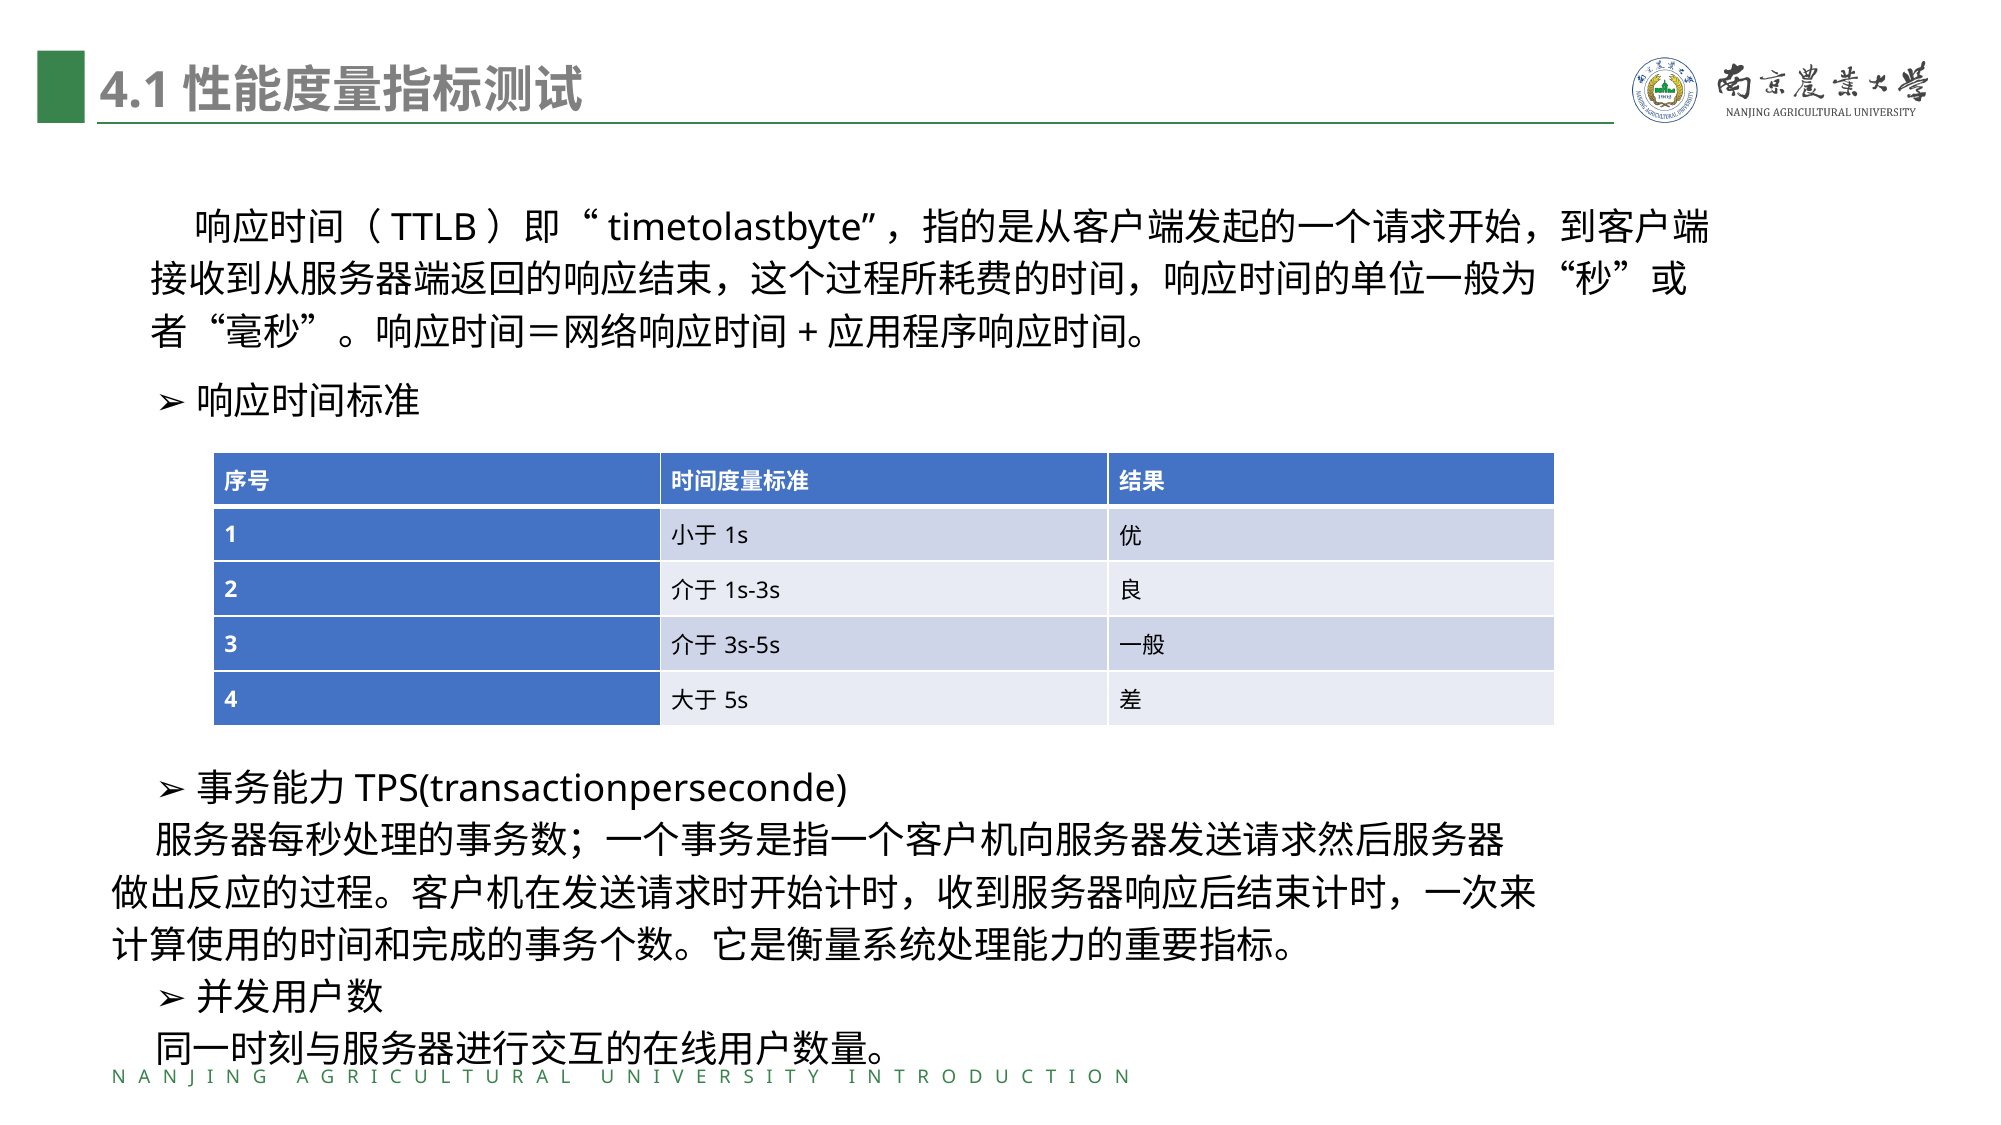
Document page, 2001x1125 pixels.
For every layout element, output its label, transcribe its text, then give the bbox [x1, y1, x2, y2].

text_box 响应时间（TTLB）即“timetolastbyte”，指的是从客户端发起的一个请求开始，到客户端接收到从服务器端返回的响应结束，这个过程所耗费的时间，响应时间的单位一般为“秒”或者“毫秒”。响应时间＝网络响应时间+应用程序响应时间。 [135, 188, 1733, 360]
table_cell 3 [214, 617, 660, 670]
text_box ➢事务能力TPS(transactionperseconde) 服务器每秒处理的事务数；一个事务是指一个客户机向服务器发送请求然后服务器做出反应的过程。客户机在发送请求时开始计时，收到服务器响应后结束计时，一次来计算使用的时间和完成的事务个数。它是衡量系统处理能力的重要指标。 ➢并发用户数 同一时刻与服务器进行交互的在线用户数量。 [96, 749, 1556, 1078]
table_cell 大于5s [661, 672, 1107, 725]
table_cell 2 [214, 562, 660, 615]
text_box ➢响应时间标准 [96, 369, 1097, 429]
table_cell 介于1s-3s [661, 562, 1107, 615]
table_cell 4 [214, 672, 660, 725]
table_cell 小于1s [661, 509, 1107, 560]
table_cell 良 [1109, 562, 1554, 615]
table_header 序号 [214, 453, 660, 504]
text_box 4.1性能度量指标测试 [84, 50, 661, 125]
table_cell 一般 [1109, 617, 1554, 670]
table_header 时间度量标准 [661, 453, 1107, 504]
table_header 结果 [1109, 453, 1554, 504]
text_box NANJING AGRICULTURAL UNIVERSITY INTRODUCTION [96, 1056, 1903, 1095]
picture [1632, 57, 1928, 123]
text_box [36, 50, 84, 124]
table_cell 差 [1109, 672, 1554, 725]
table_cell 介于3s-5s [661, 617, 1107, 670]
table_cell 1 [214, 509, 660, 560]
table_cell 优 [1109, 509, 1554, 560]
